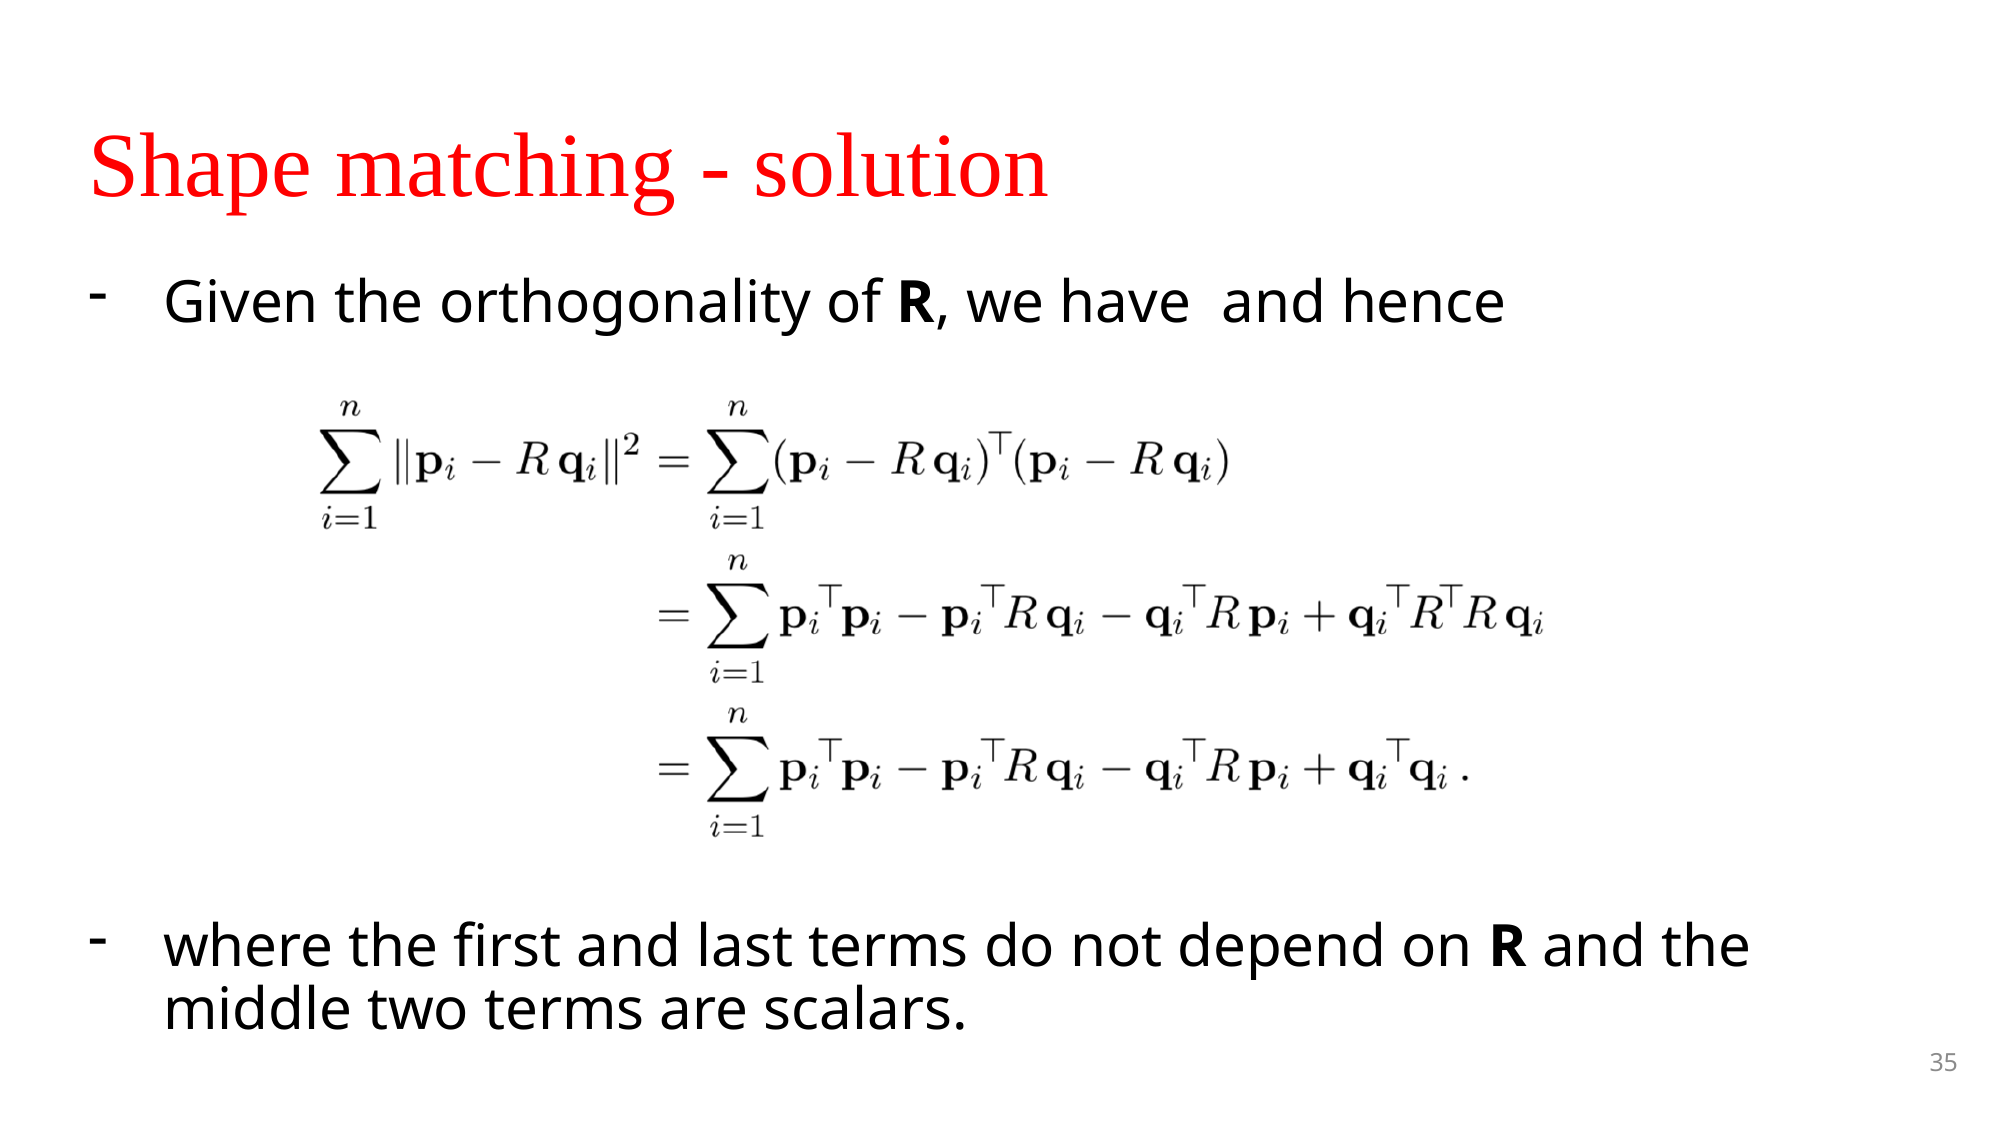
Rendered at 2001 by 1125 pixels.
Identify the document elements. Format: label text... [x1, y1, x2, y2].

title Shape matching - solution [68, 97, 1932, 223]
picture [282, 378, 1652, 847]
slide_number 35 [1853, 1019, 1974, 1106]
